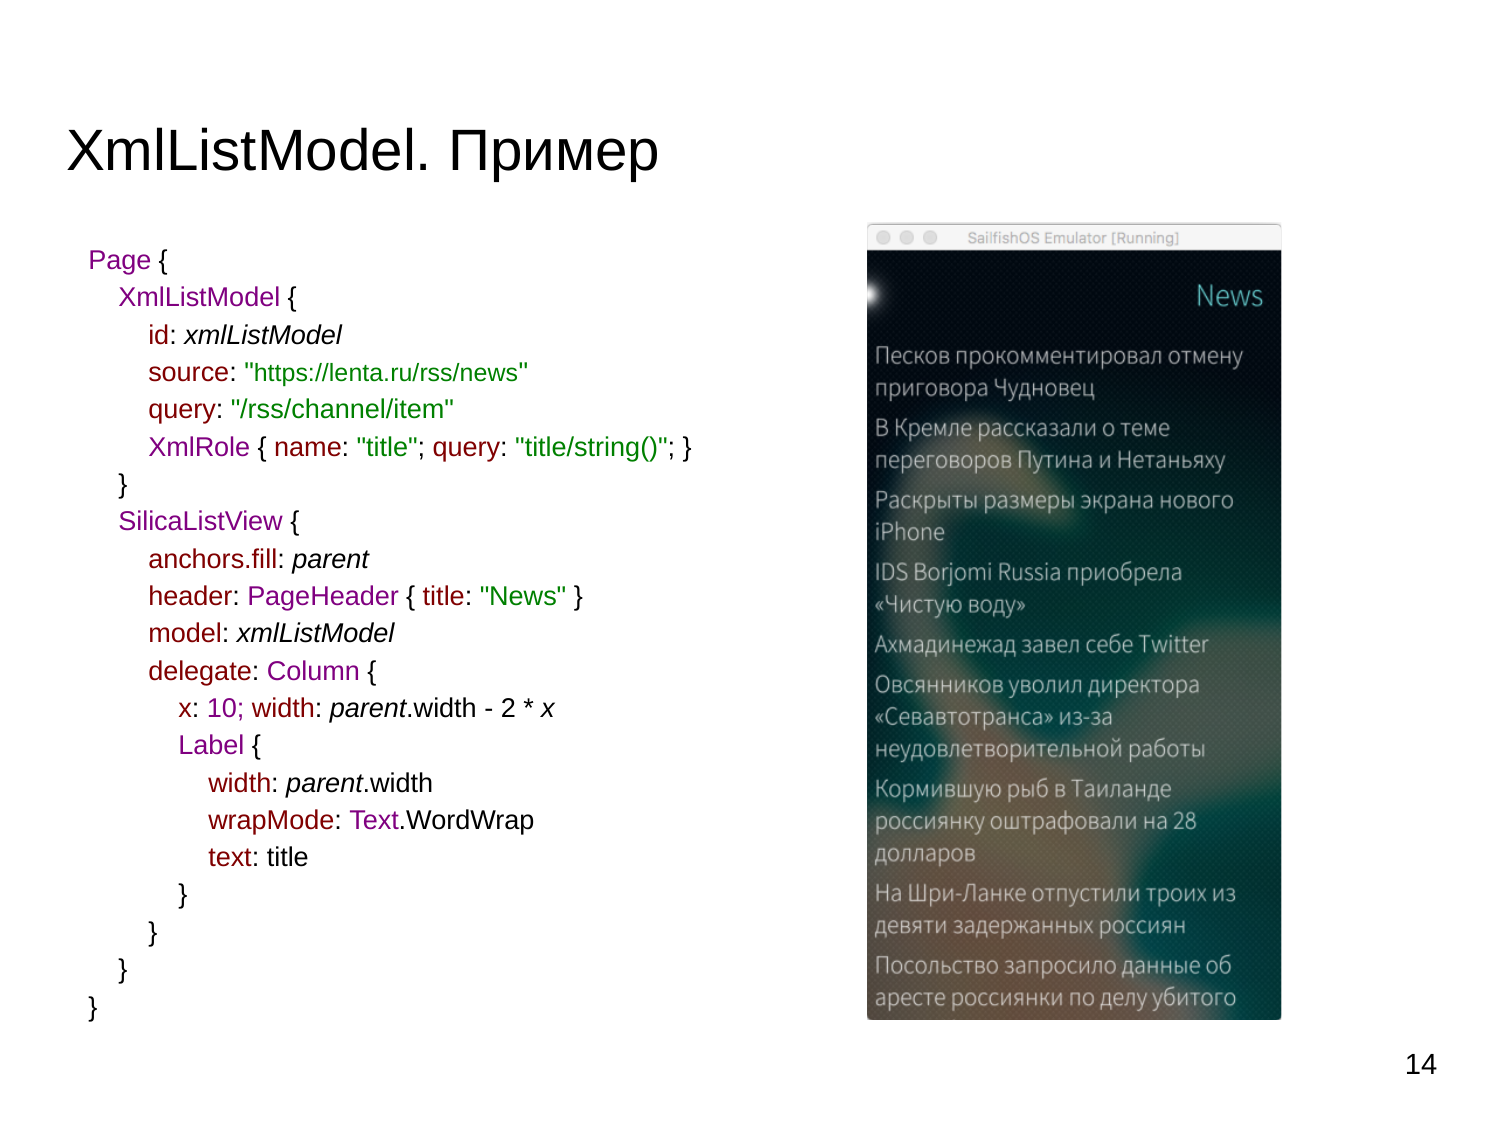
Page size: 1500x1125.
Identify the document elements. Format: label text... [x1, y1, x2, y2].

slide_number 14 [1389, 1019, 1480, 1106]
picture [866, 222, 1282, 1021]
list Page { XmlListModel { id: xmlListModel source: "https://lenta.ru/rss/news" query: "/rss/channel/item" XmlRole { name: "title"; query: "title/string()"; } } SilicaListView { anchors.fill: parent header: PageHeader { title: "News" } model: xmlListModel delegate: Column { x: 10; width: parent.width - 2 * x Label { width: parent.width wrapMode: Text.WordWrap text: title } } } } [73, 222, 754, 1020]
title XmlListModel. Пример [51, 97, 1449, 223]
